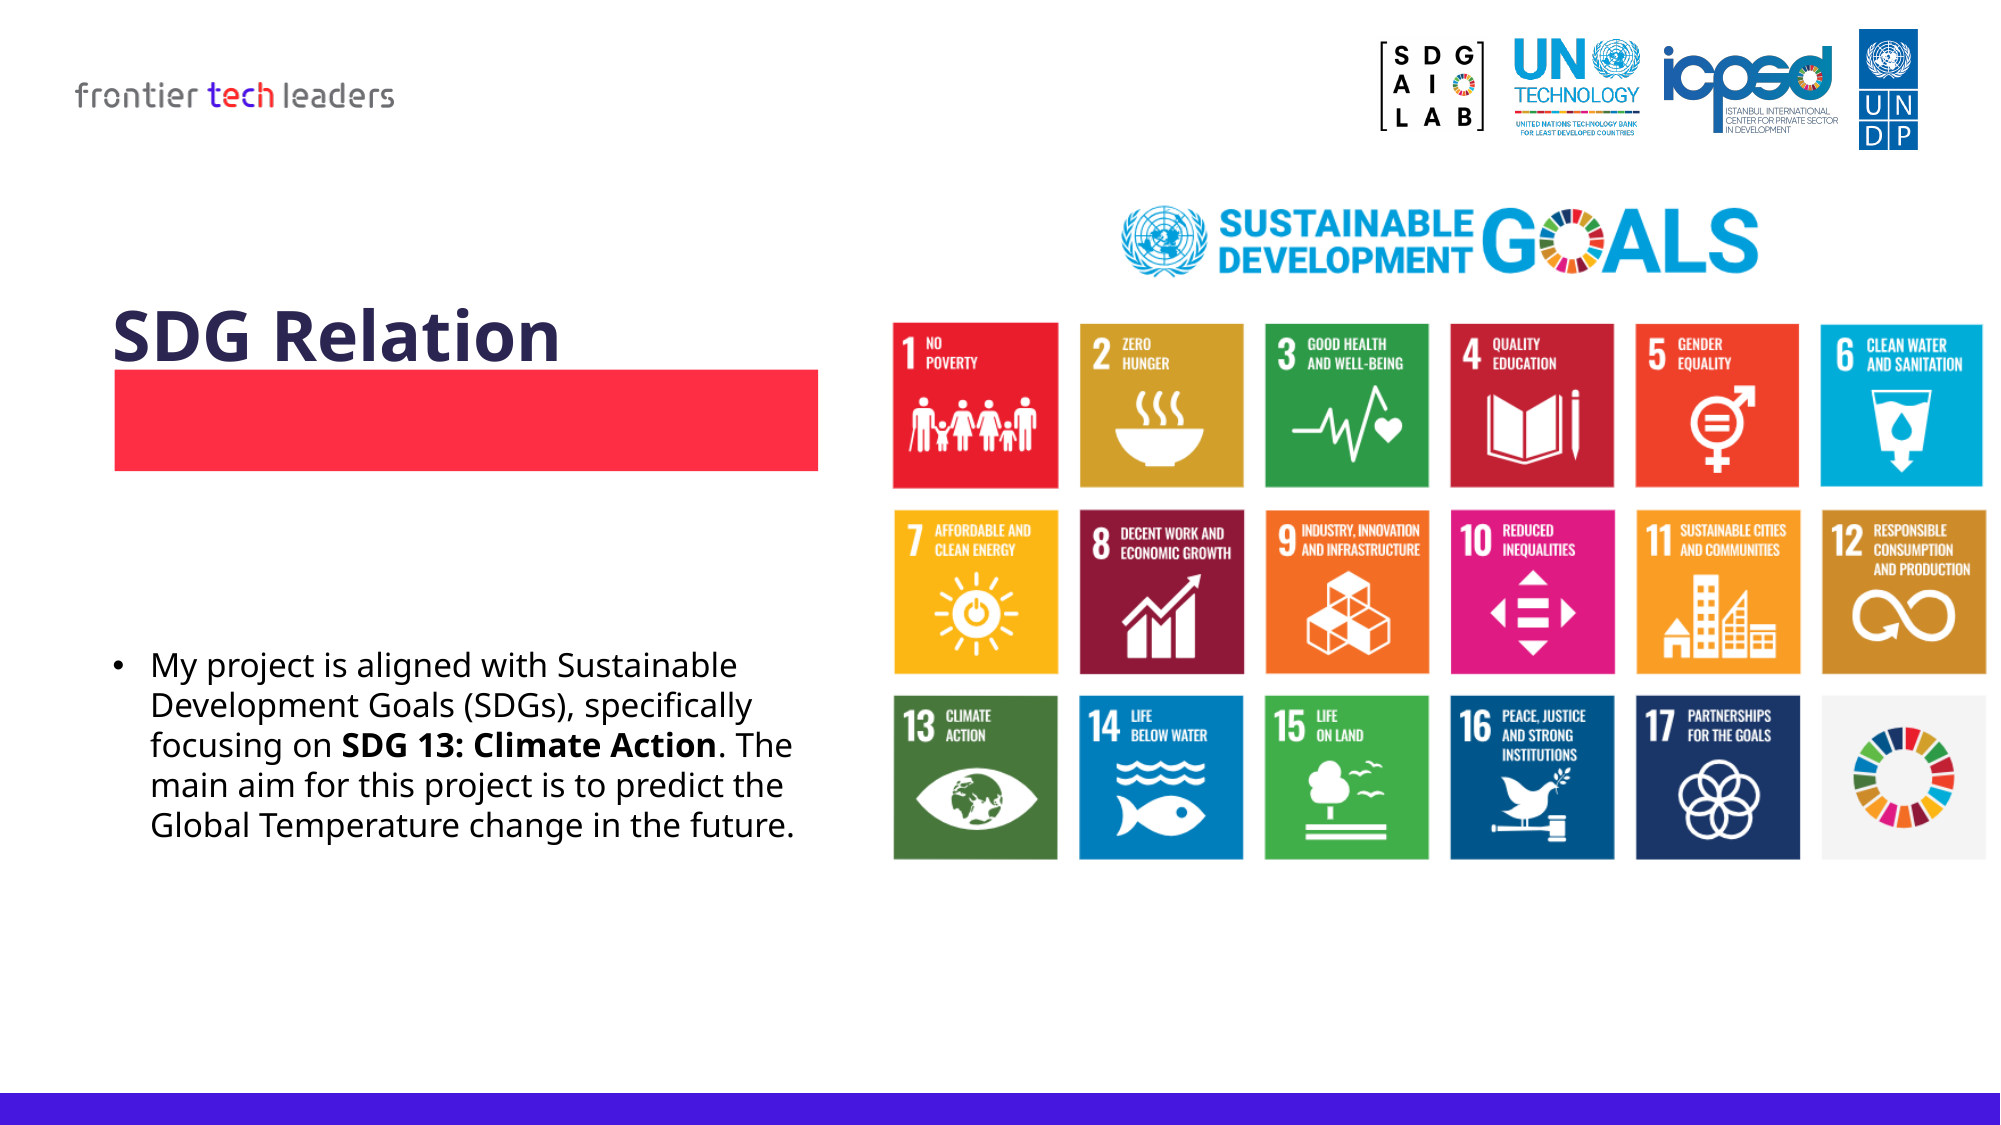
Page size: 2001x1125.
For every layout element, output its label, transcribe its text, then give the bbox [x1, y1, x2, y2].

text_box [1377, 29, 1918, 150]
title SDG Relation [104, 266, 879, 411]
text_box [114, 411, 819, 472]
text_box [0, 1093, 2000, 1125]
picture [75, 82, 394, 108]
picture [879, 199, 1997, 871]
list My project is aligned with Sustainable Development Goals (SDGs), specifically focusing on SDG 13: Climate Action. The main aim for this project is to predict the Global Temperature change in the future. [104, 483, 881, 1006]
